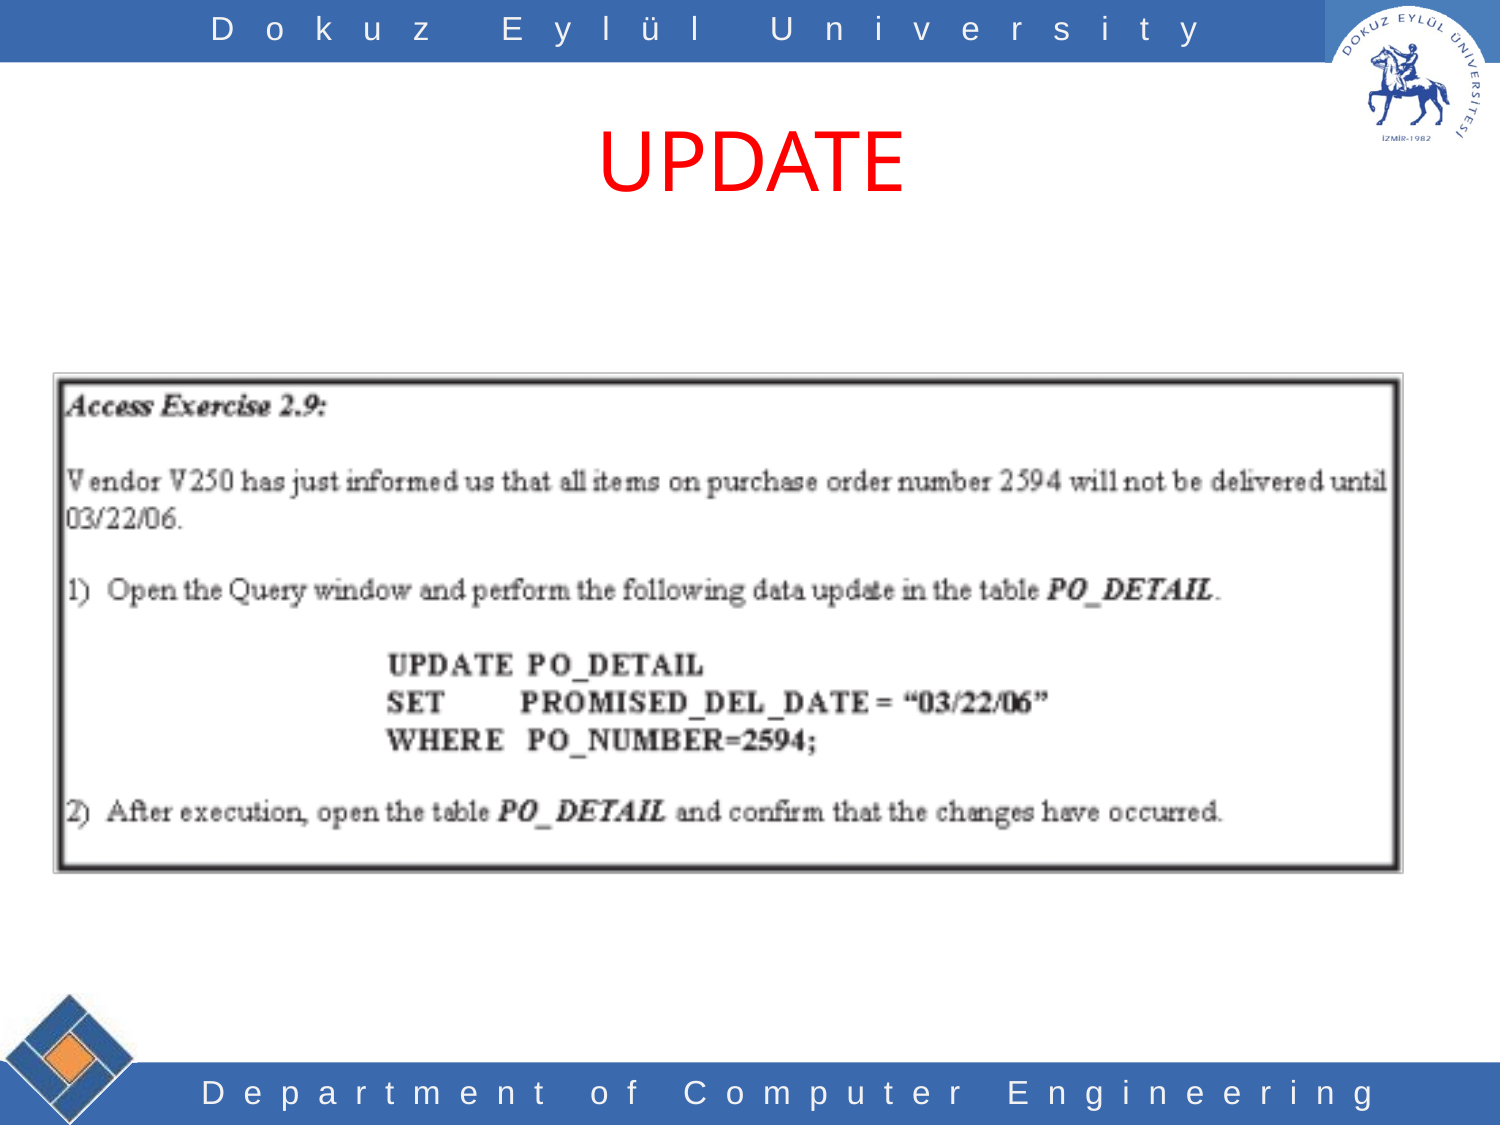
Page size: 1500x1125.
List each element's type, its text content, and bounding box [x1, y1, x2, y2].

picture [0, 993, 138, 1124]
picture [1325, 0, 1500, 150]
title UPDATE [76, 62, 1427, 254]
picture [19, 352, 1439, 891]
